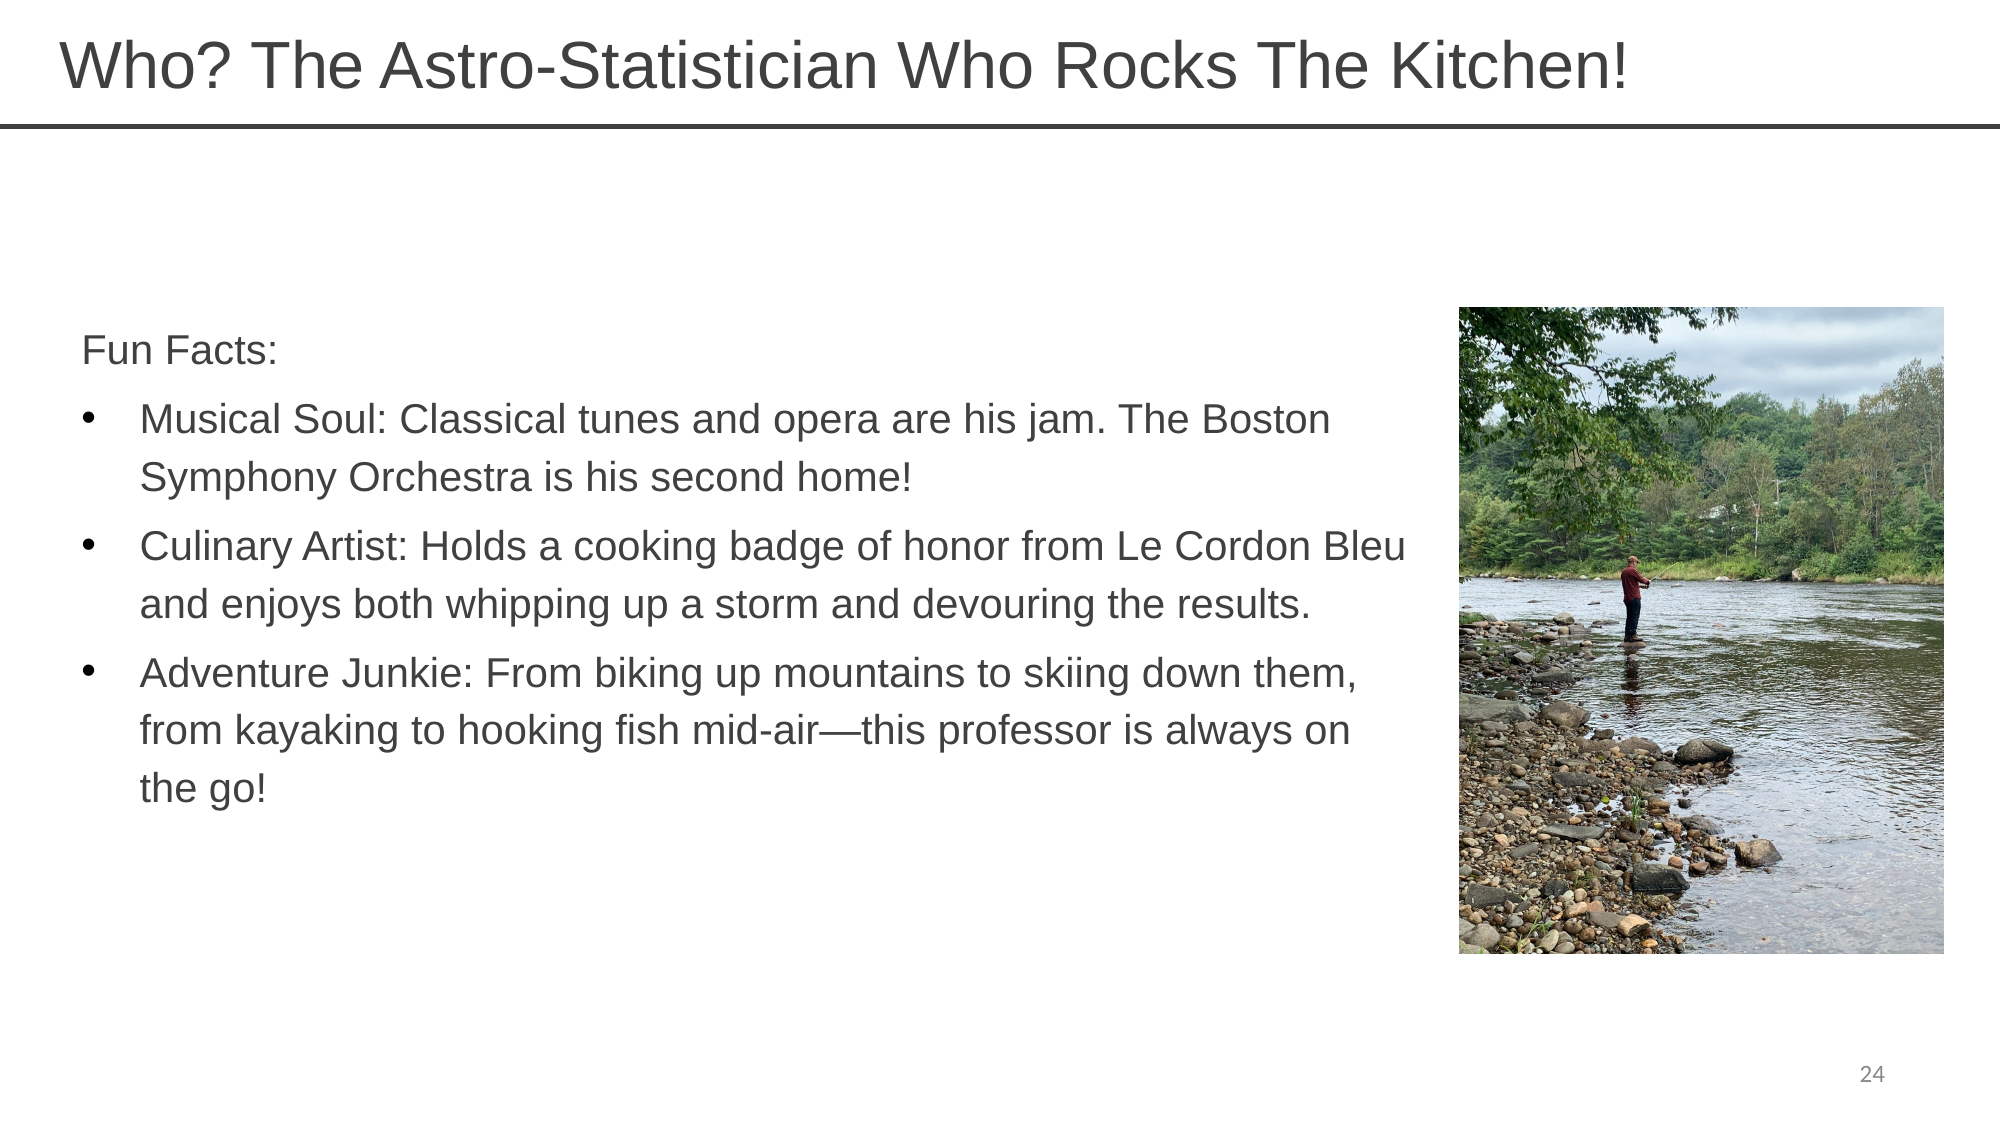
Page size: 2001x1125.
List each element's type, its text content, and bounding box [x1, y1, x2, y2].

title Who? The Astro-Statistician Who Rocks The Kitchen! [44, 14, 1813, 127]
picture [1453, 291, 1944, 955]
list Fun Facts: Musical Soul: Classical tunes and opera are his jam. The Boston Symphony Orchestra is his second home! Culinary Artist: Holds a cooking badge of honor from Le Cordon Bleu and enjoys both whipping up a storm and devouring the results. Adventure Junkie: From biking up mountains to skiing down them, from kayaking to hooking fish mid-air—this professor is always on the go! [49, 307, 1424, 1125]
slide_number 24 [1433, 1042, 1900, 1103]
